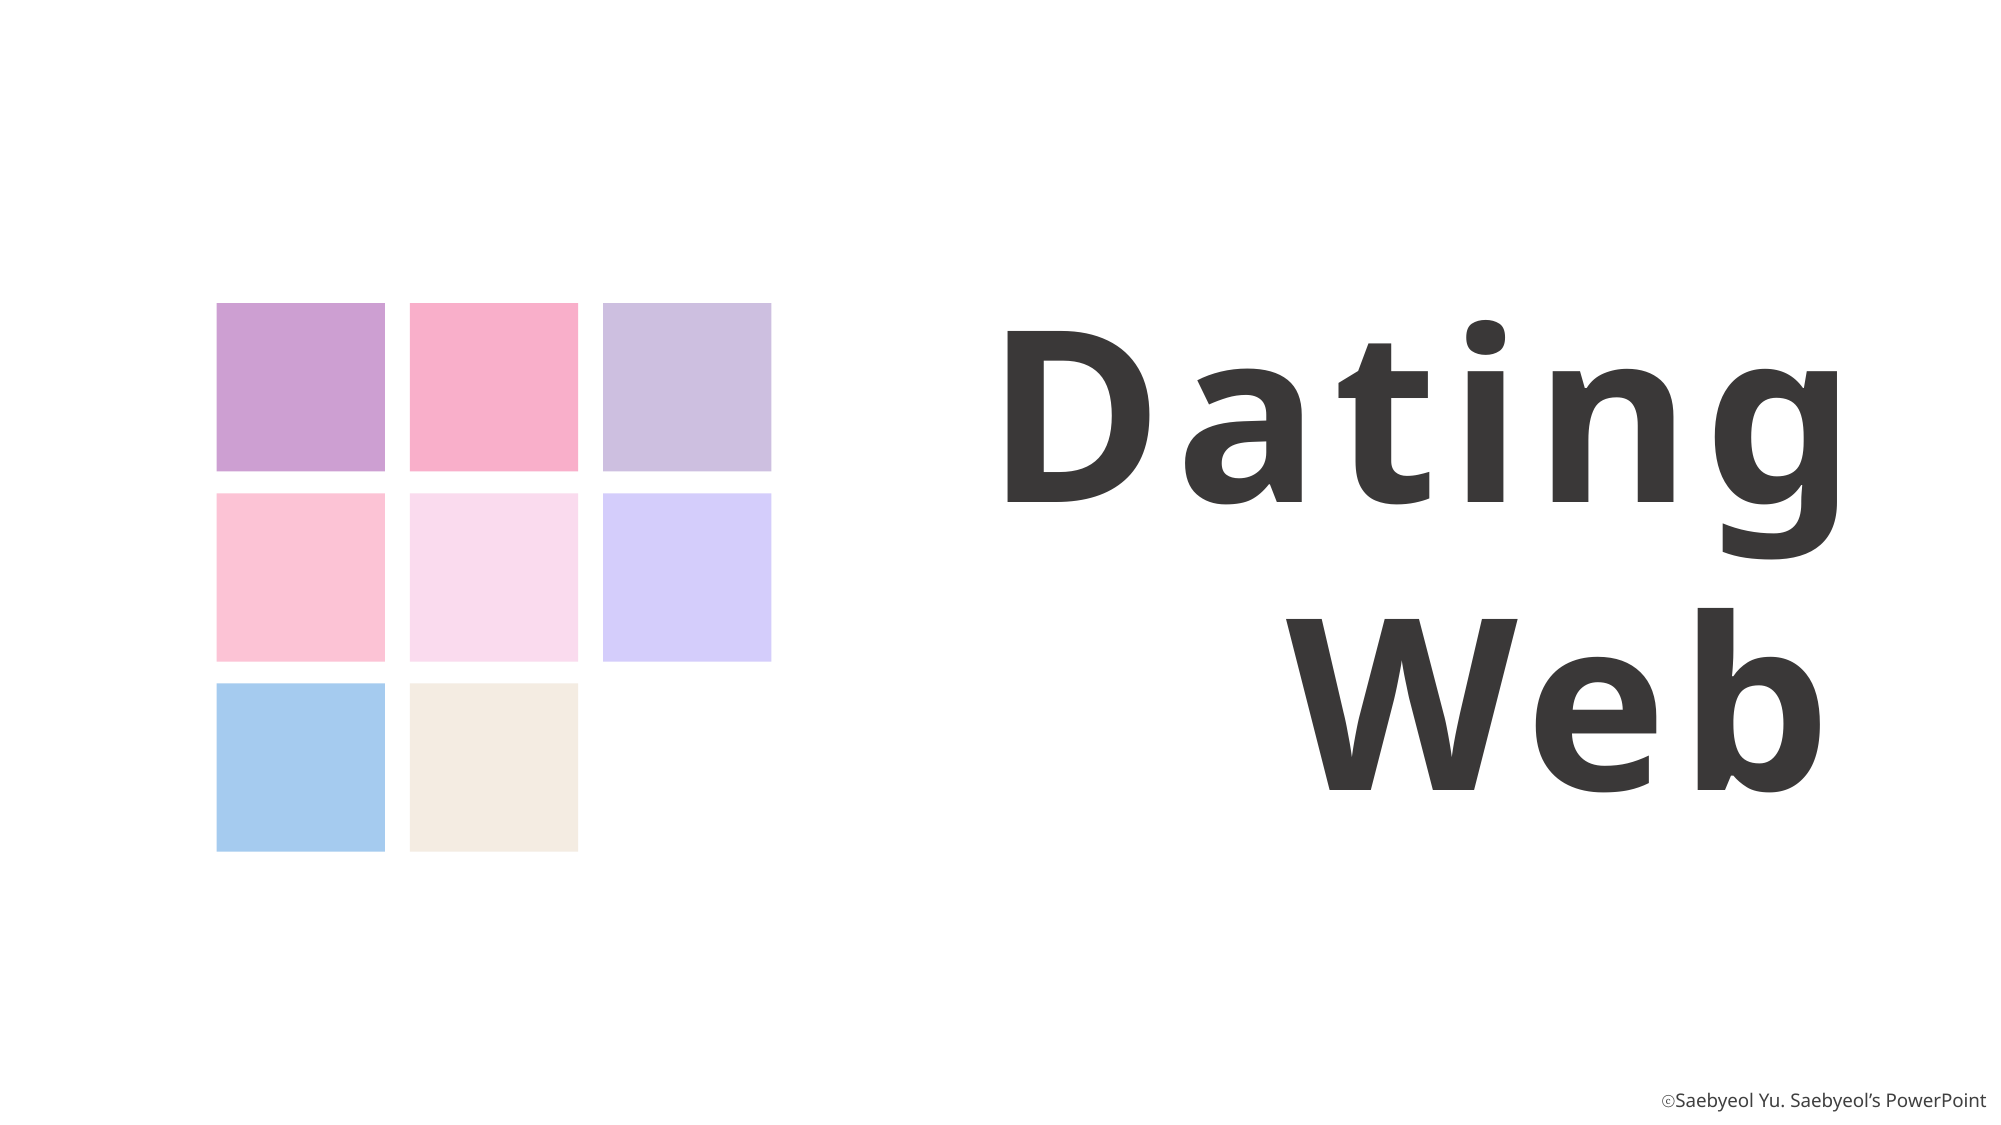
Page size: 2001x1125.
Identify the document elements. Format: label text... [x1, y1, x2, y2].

text_box [602, 492, 773, 663]
text_box [409, 302, 579, 473]
text_box [216, 302, 386, 473]
text_box Dating Web [971, 255, 1872, 846]
text_box [409, 492, 579, 663]
text_box [216, 492, 386, 663]
text_box [602, 302, 773, 473]
text_box [216, 682, 386, 853]
text_box [409, 682, 579, 853]
